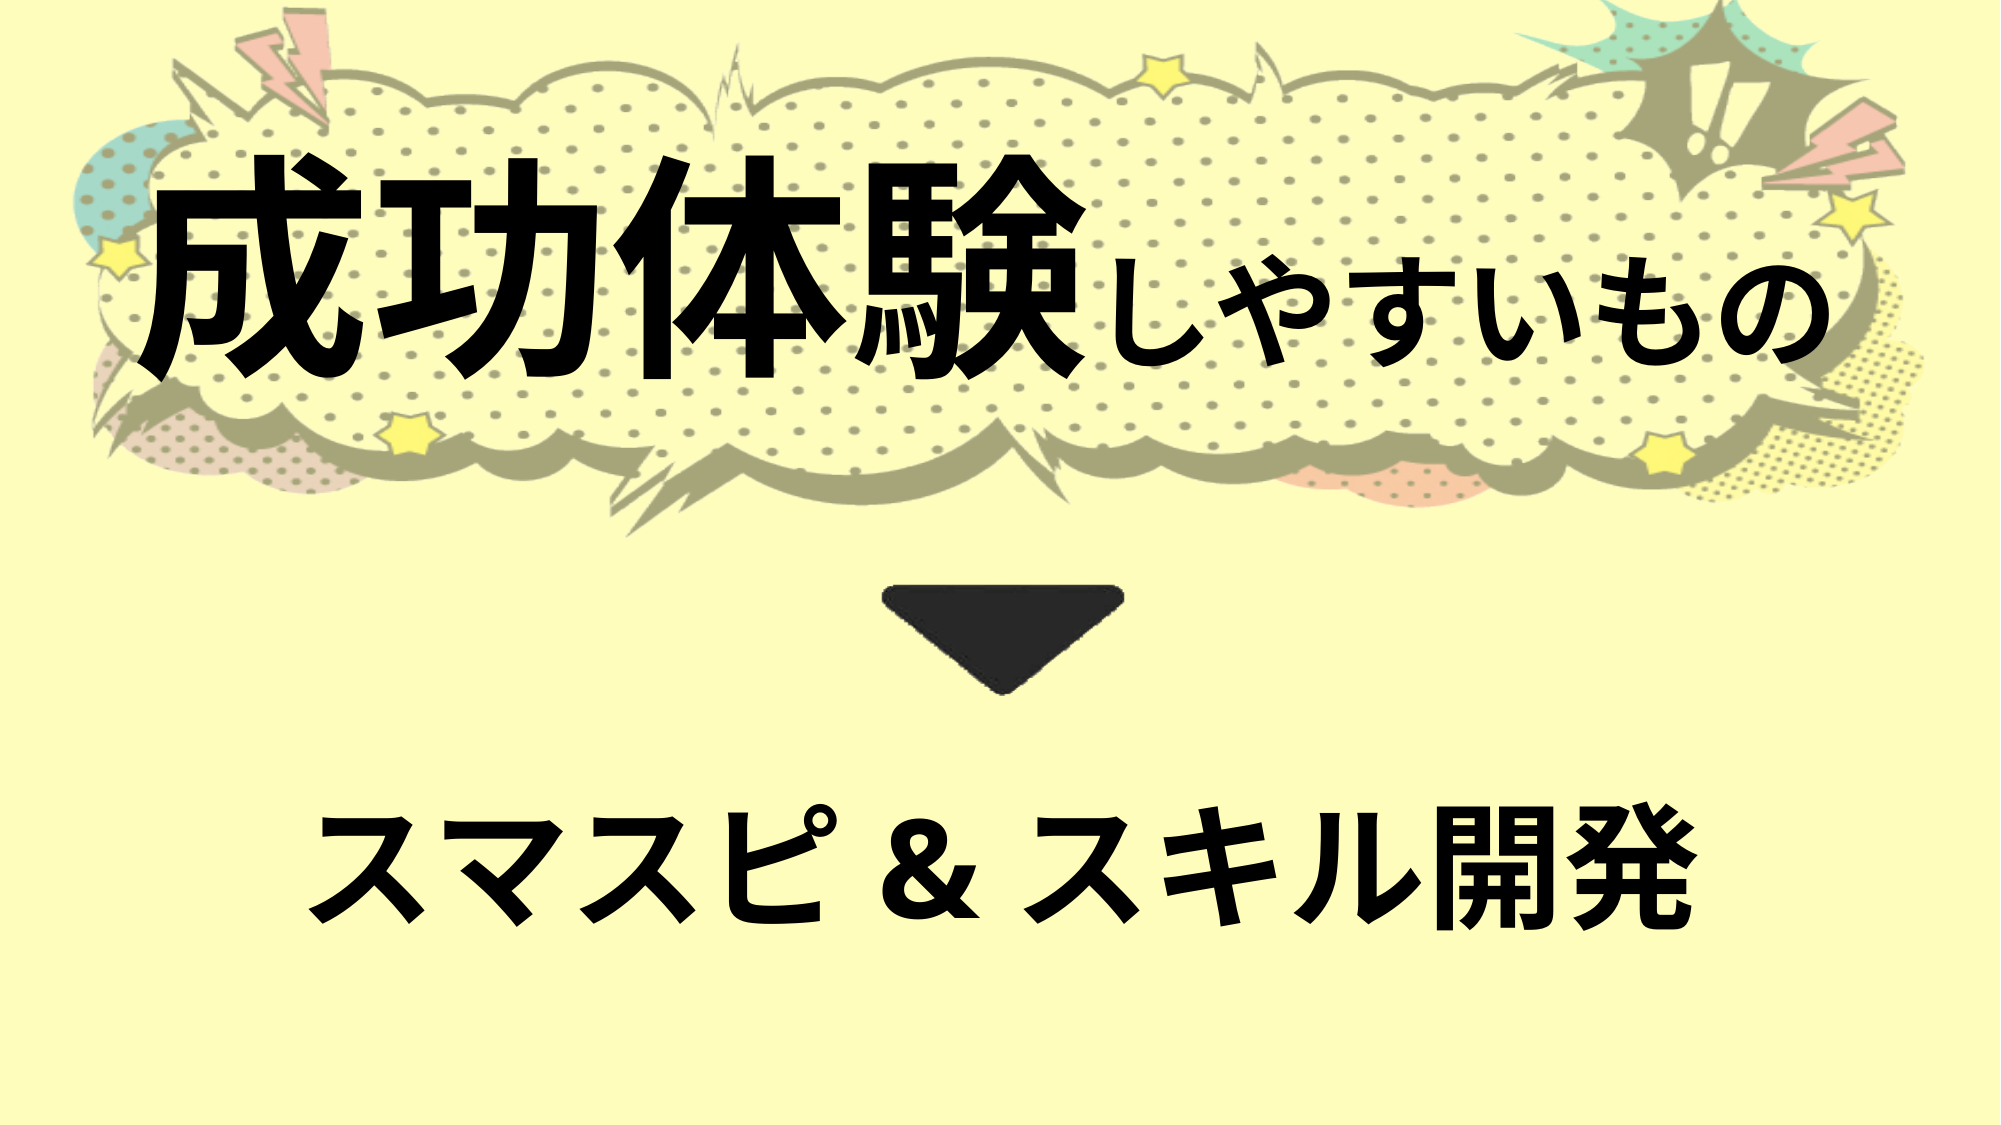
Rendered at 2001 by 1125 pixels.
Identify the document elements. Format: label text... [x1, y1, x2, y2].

picture [34, 0, 1966, 546]
text_box スマスピ&スキル開発 [82, 773, 1918, 954]
picture [859, 575, 1141, 703]
